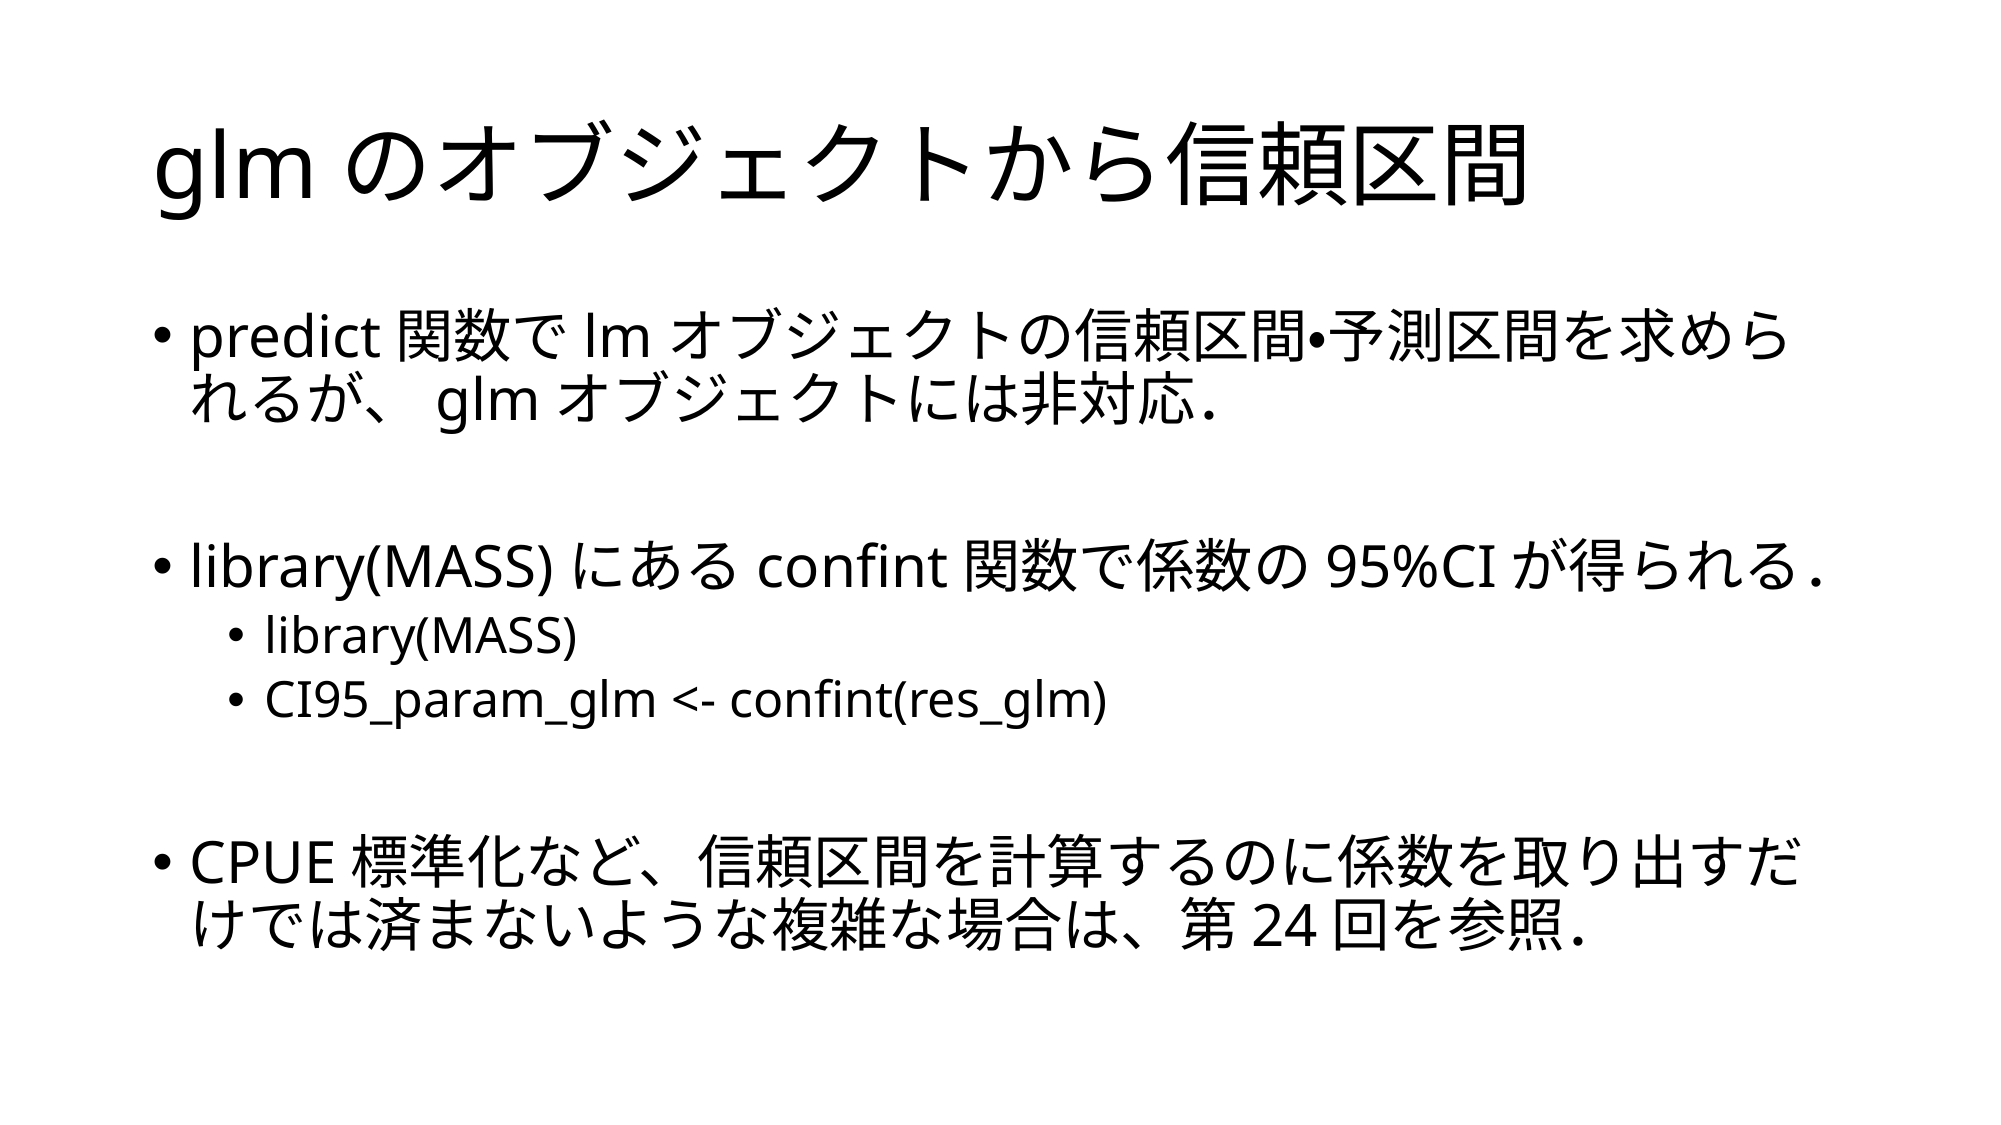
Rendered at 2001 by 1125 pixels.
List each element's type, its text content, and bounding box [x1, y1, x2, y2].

list predict関数でlmオブジェクトの信頼区間・予測区間を求められるが、glmオブジェクトには非対応． library(MASS)にあるconfint関数で係数の95%CIが得られる． library(MASS) CI95_param_glm <- confint(res_glm) CPUE標準化など、信頼区間を計算するのに係数を取り出すだけでは済まないような複雑な場合は、第24回を参照． [137, 299, 1863, 1014]
title glmのオブジェクトから信頼区間 [137, 59, 1863, 278]
